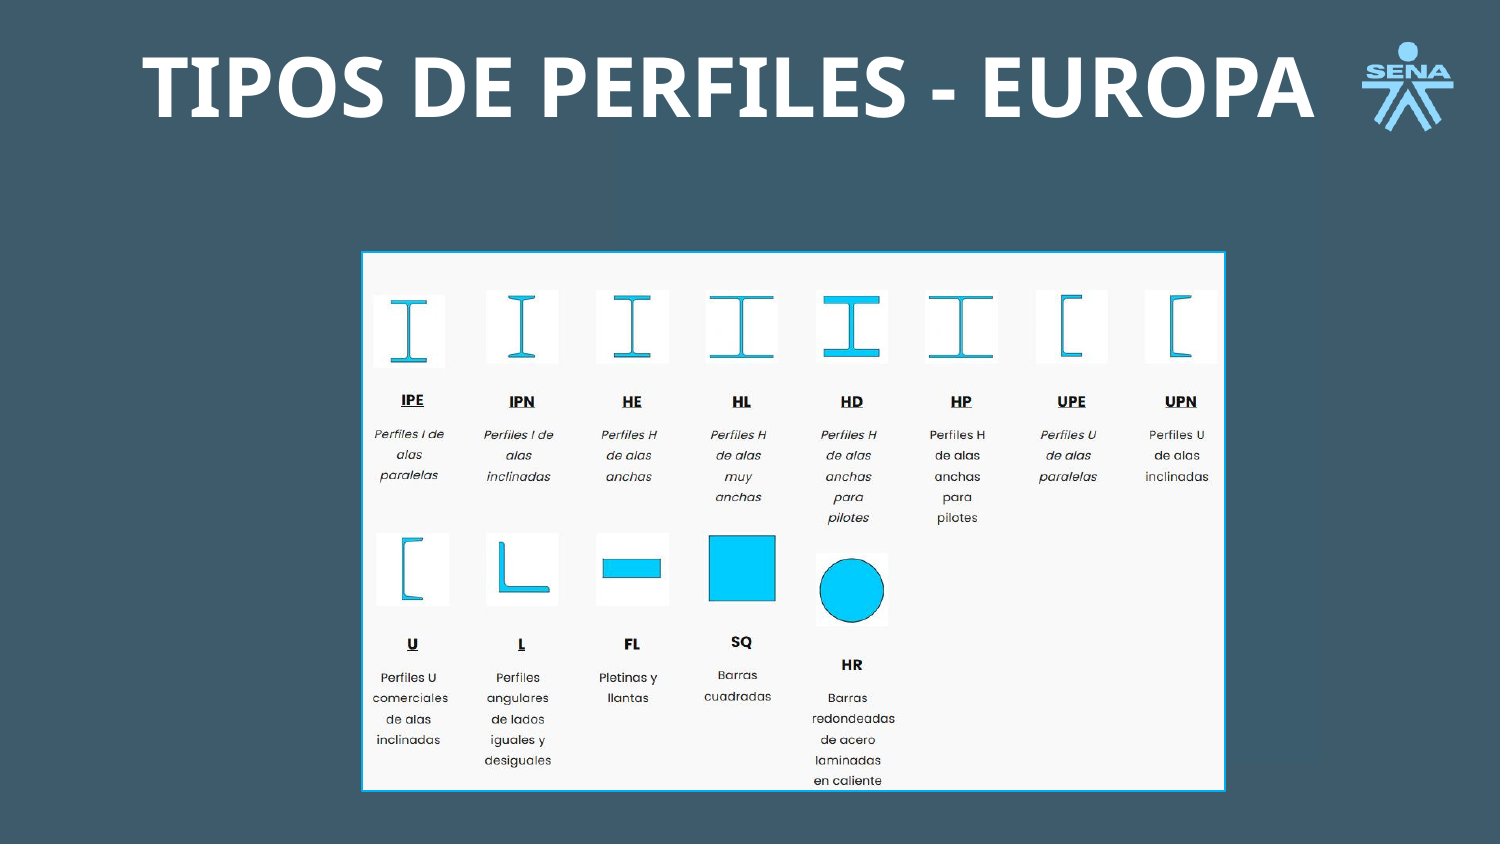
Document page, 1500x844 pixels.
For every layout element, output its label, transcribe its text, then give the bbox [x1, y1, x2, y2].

picture [0, 0, 1500, 844]
text_box TIPOS DE PERFILES - EUROPA [35, 26, 1423, 142]
